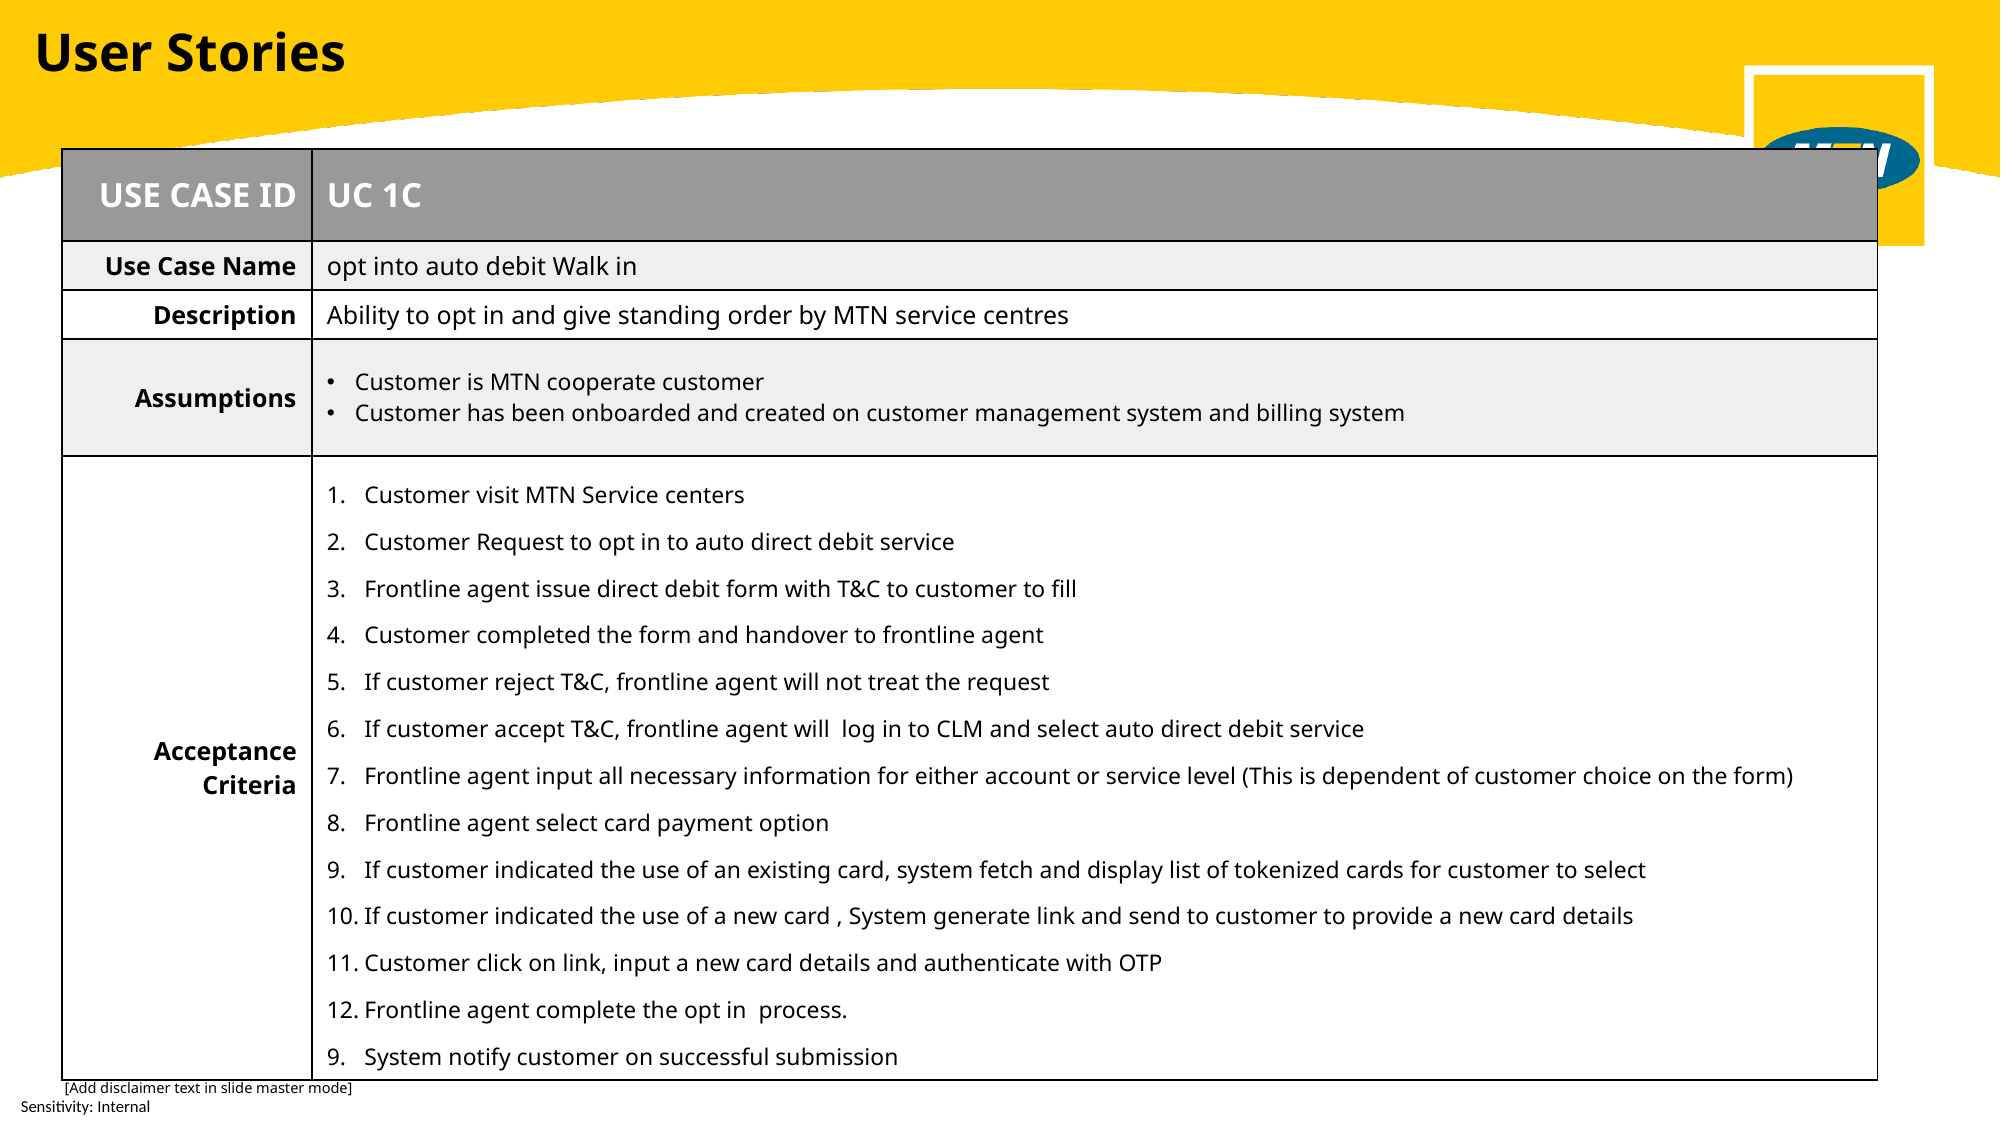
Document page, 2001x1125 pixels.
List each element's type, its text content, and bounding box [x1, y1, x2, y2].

table_header UC 1C [313, 150, 1877, 240]
table_cell Assumptions [63, 340, 311, 455]
title User Stories [34, 26, 1906, 108]
table_cell Customer visit MTN Service centers Customer Request to opt in to auto direct debit service Frontline agent issue direct debit form with T&C to customer to fill Customer completed the form and handover to frontline agent If customer reject T&C, frontline agent will not treat the request If customer accept T&C, frontline agent will log in to CLM and select auto direct debit service Frontline agent input all necessary information for either account or service level (This is dependent of customer choice on the form) Frontline agent select card payment option If customer indicated the use of an existing card, system fetch and display list of tokenized cards for customer to select If customer indicated the use of a new card , System generate link and send to customer to provide a new card details Customer click on link, input a new card details and authenticate with OTP Frontline agent complete the opt in process. System notify customer on successful submission [313, 457, 1877, 1079]
table_cell Description [63, 291, 311, 338]
table_cell Acceptance Criteria [63, 457, 311, 1079]
table_cell Customer is MTN cooperate customer Customer has been onboarded and created on customer management system and billing system [313, 340, 1877, 455]
table_header USE CASE ID [63, 150, 311, 240]
table_cell Ability to opt in and give standing order by MTN service centres [313, 291, 1877, 338]
table_cell opt into auto debit Walk in [313, 242, 1877, 289]
table_cell Use Case Name [63, 242, 311, 289]
picture [0, 0, 2000, 1125]
